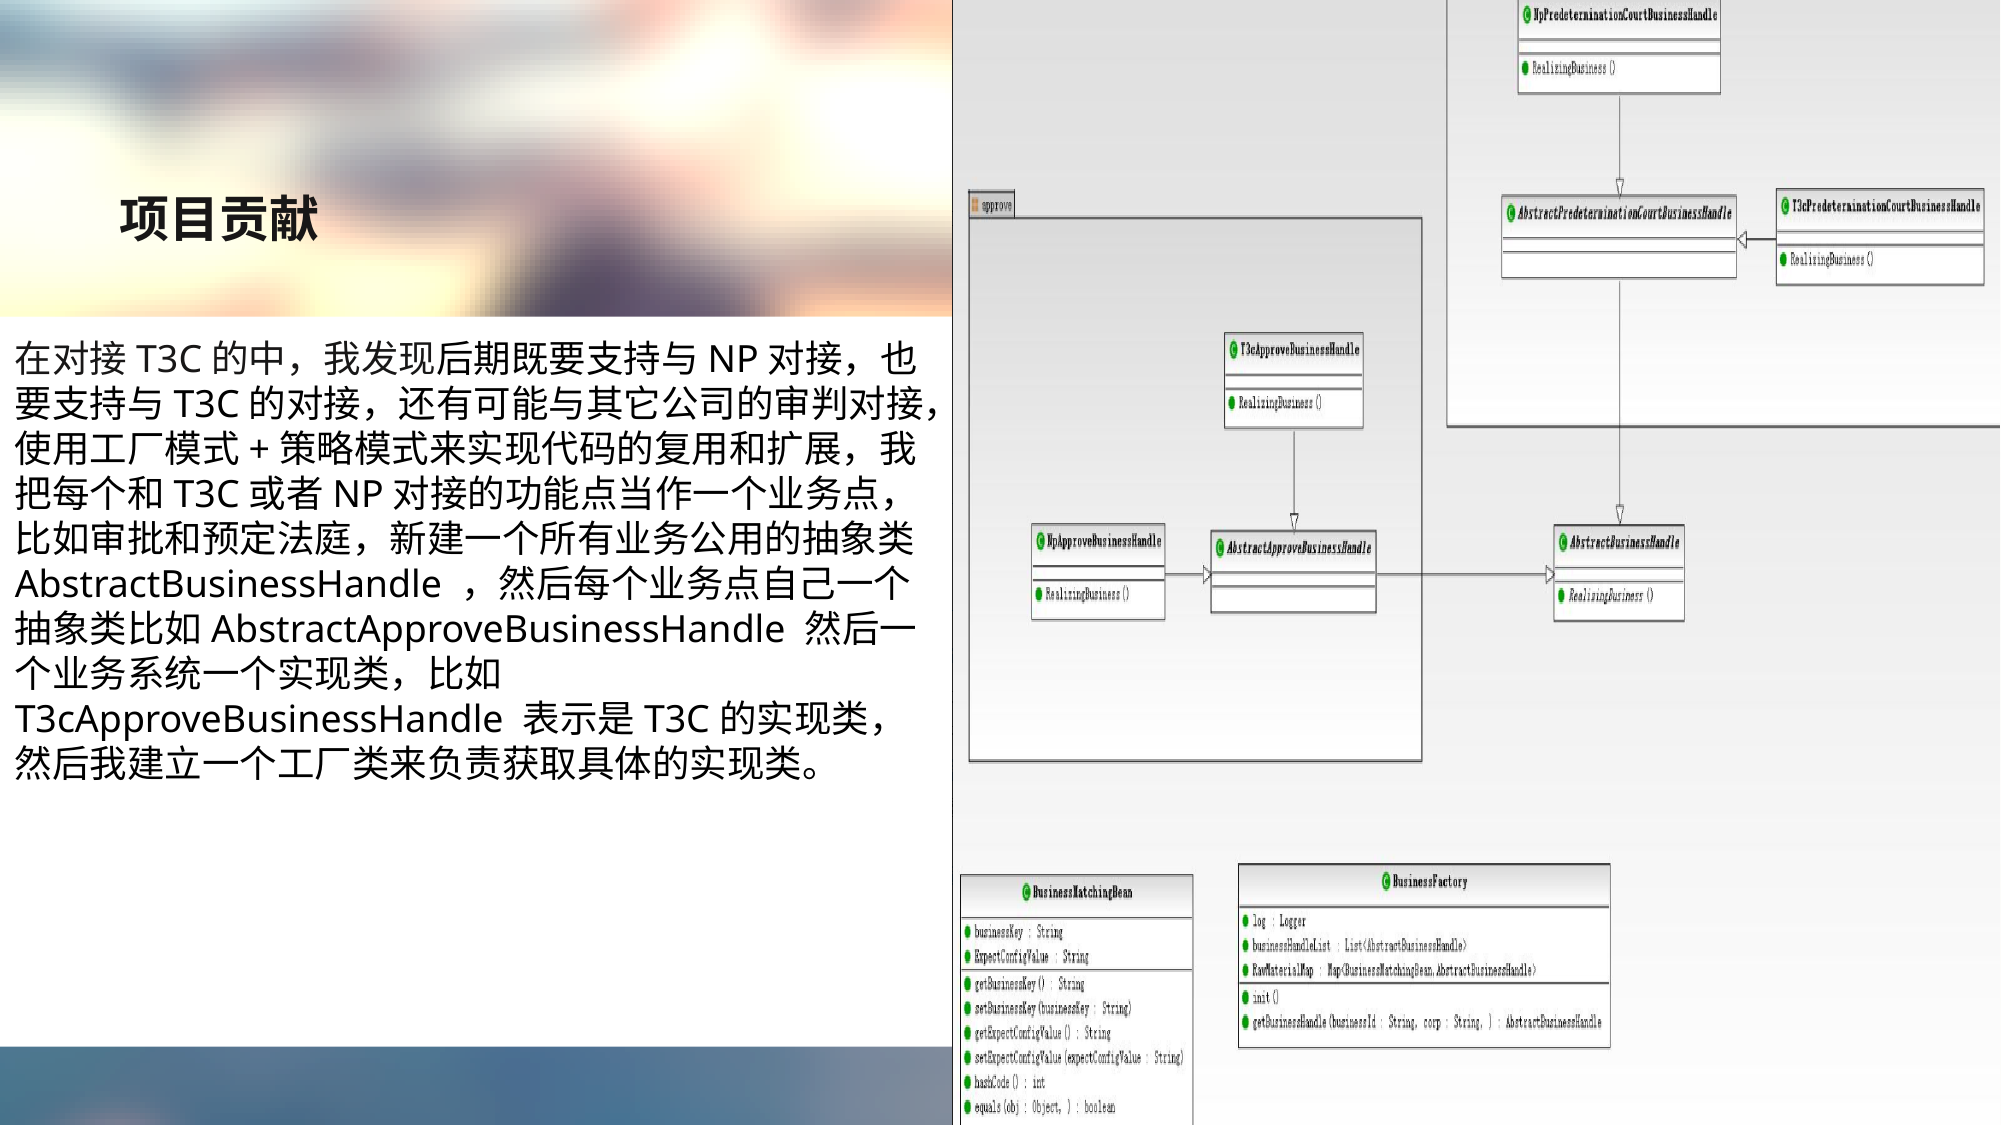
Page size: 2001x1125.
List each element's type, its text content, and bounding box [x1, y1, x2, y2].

text_box 在对接T3C的中，我发现后期既要支持与NP对接，也要支持与T3C的对接，还有可能与其它公司的审判对接，使用工厂模式+策略模式来实现代码的复用和扩展，我把每个和T3C或者NP对接的功能点当作一个业务点，比如审批和预定法庭，新建一个所有业务公用的抽象类AbstractBusinessHandle ，然后每个业务点自己一个抽象类比如AbstractApproveBusinessHandle 然后一个业务系统一个实现类，比如T3cApproveBusinessHandle 表示是T3C的实现类，然后我建立一个工厂类来负责获取具体的实现类。 [0, 327, 946, 793]
text_box 项目贡献 [104, 179, 560, 255]
text_box [0, 0, 952, 316]
picture [952, 0, 2001, 1125]
text_box [0, 1048, 952, 1125]
text_box [0, 316, 952, 1048]
